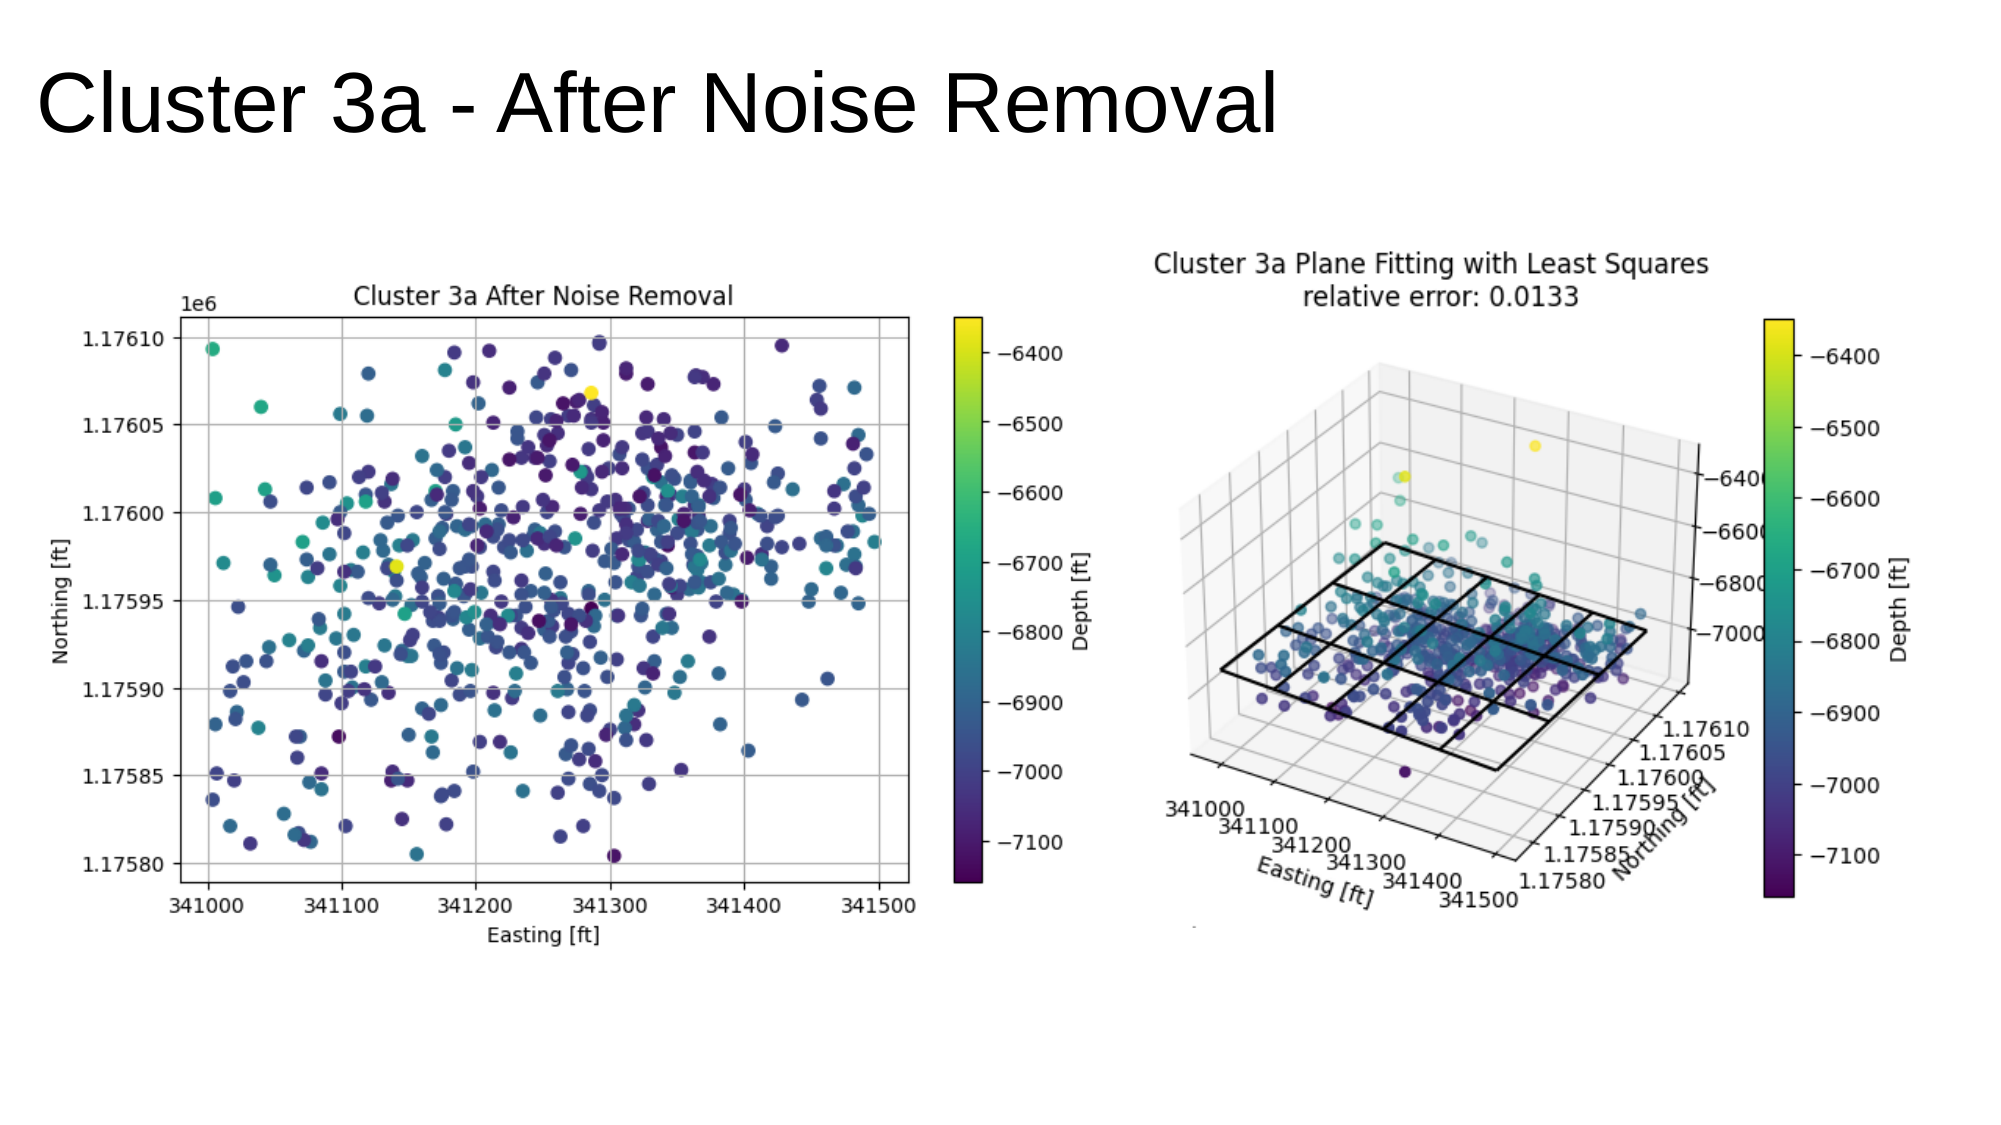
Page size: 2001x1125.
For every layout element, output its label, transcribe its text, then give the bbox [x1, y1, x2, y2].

title Cluster 3a - After Noise Removal [21, 48, 1961, 162]
picture [1132, 236, 1929, 928]
picture [38, 269, 1108, 960]
